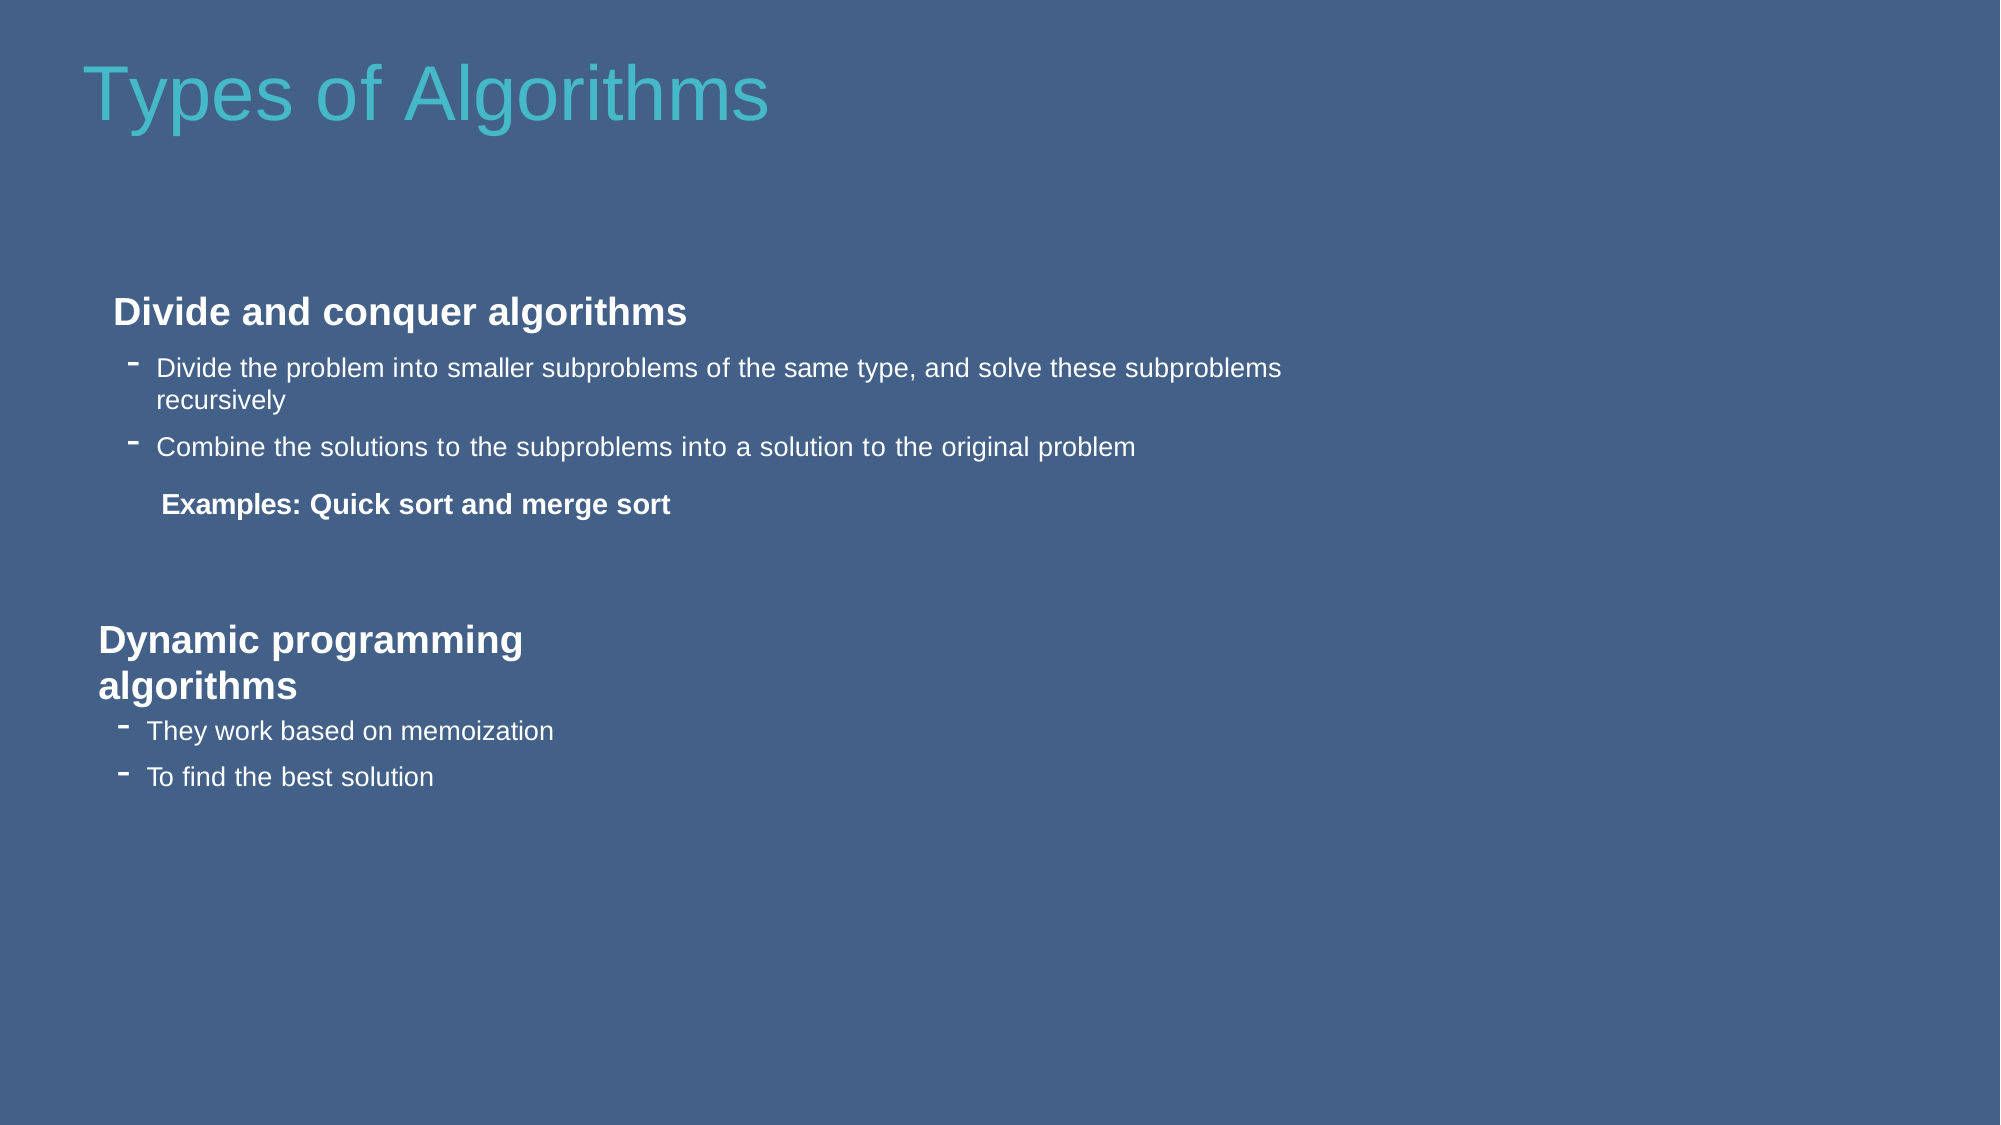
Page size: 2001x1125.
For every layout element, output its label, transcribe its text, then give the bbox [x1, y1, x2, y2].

title Types of Algorithms [32, 41, 1181, 232]
text_box Dynamic programming algorithms They work based on memoization To find the best solution [97, 607, 731, 793]
text_box Divide and conquer algorithms Divide the problem into smaller subproblems of the same type, and solve these subproblems recursively Combine the solutions to the subproblems into a solution to the original problem Examples: Quick sort and merge sort [111, 268, 1417, 520]
